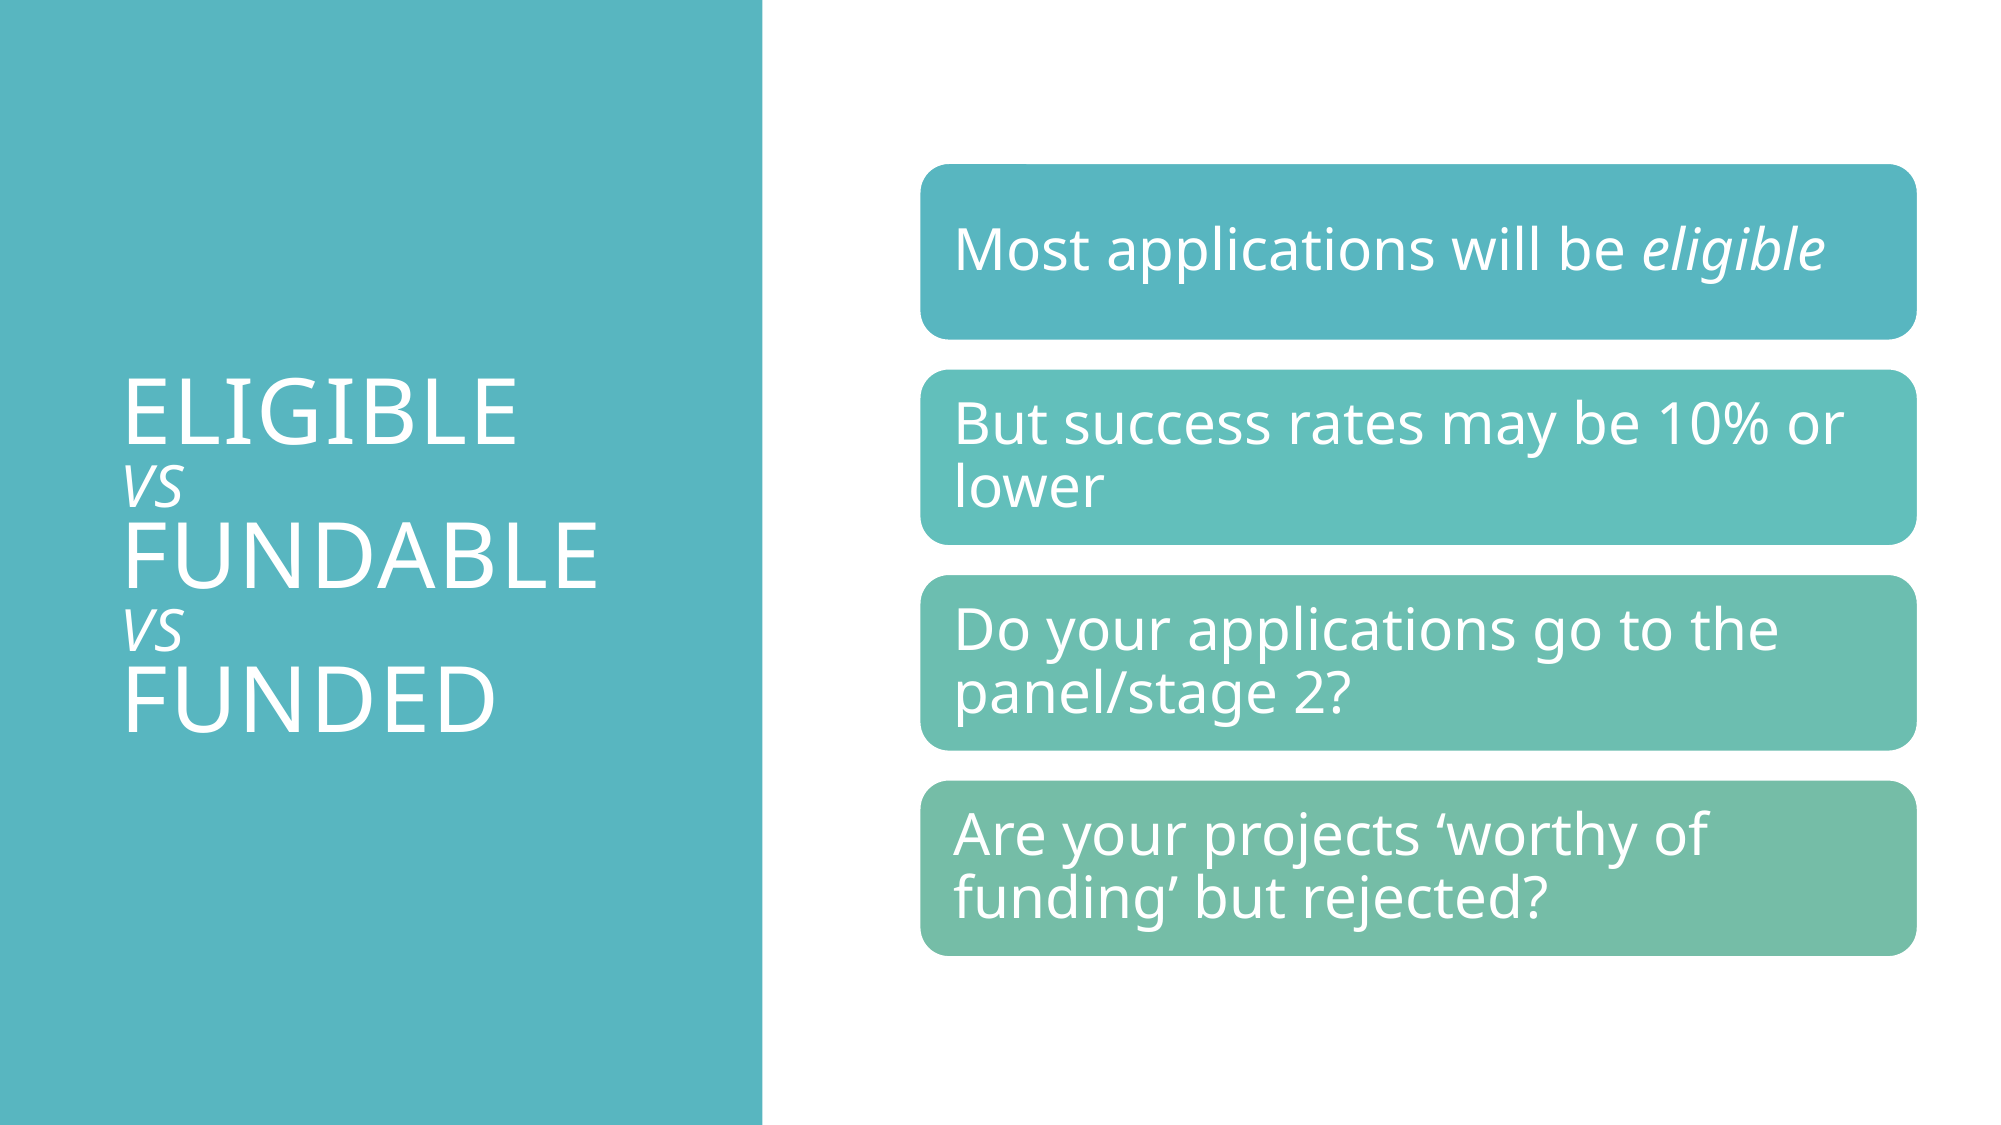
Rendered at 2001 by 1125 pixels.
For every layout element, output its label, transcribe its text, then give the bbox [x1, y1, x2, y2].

title EligibLE vs FundabLE VS FUNDED [105, 105, 666, 1020]
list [918, 156, 1919, 964]
text_box [0, 0, 764, 1125]
